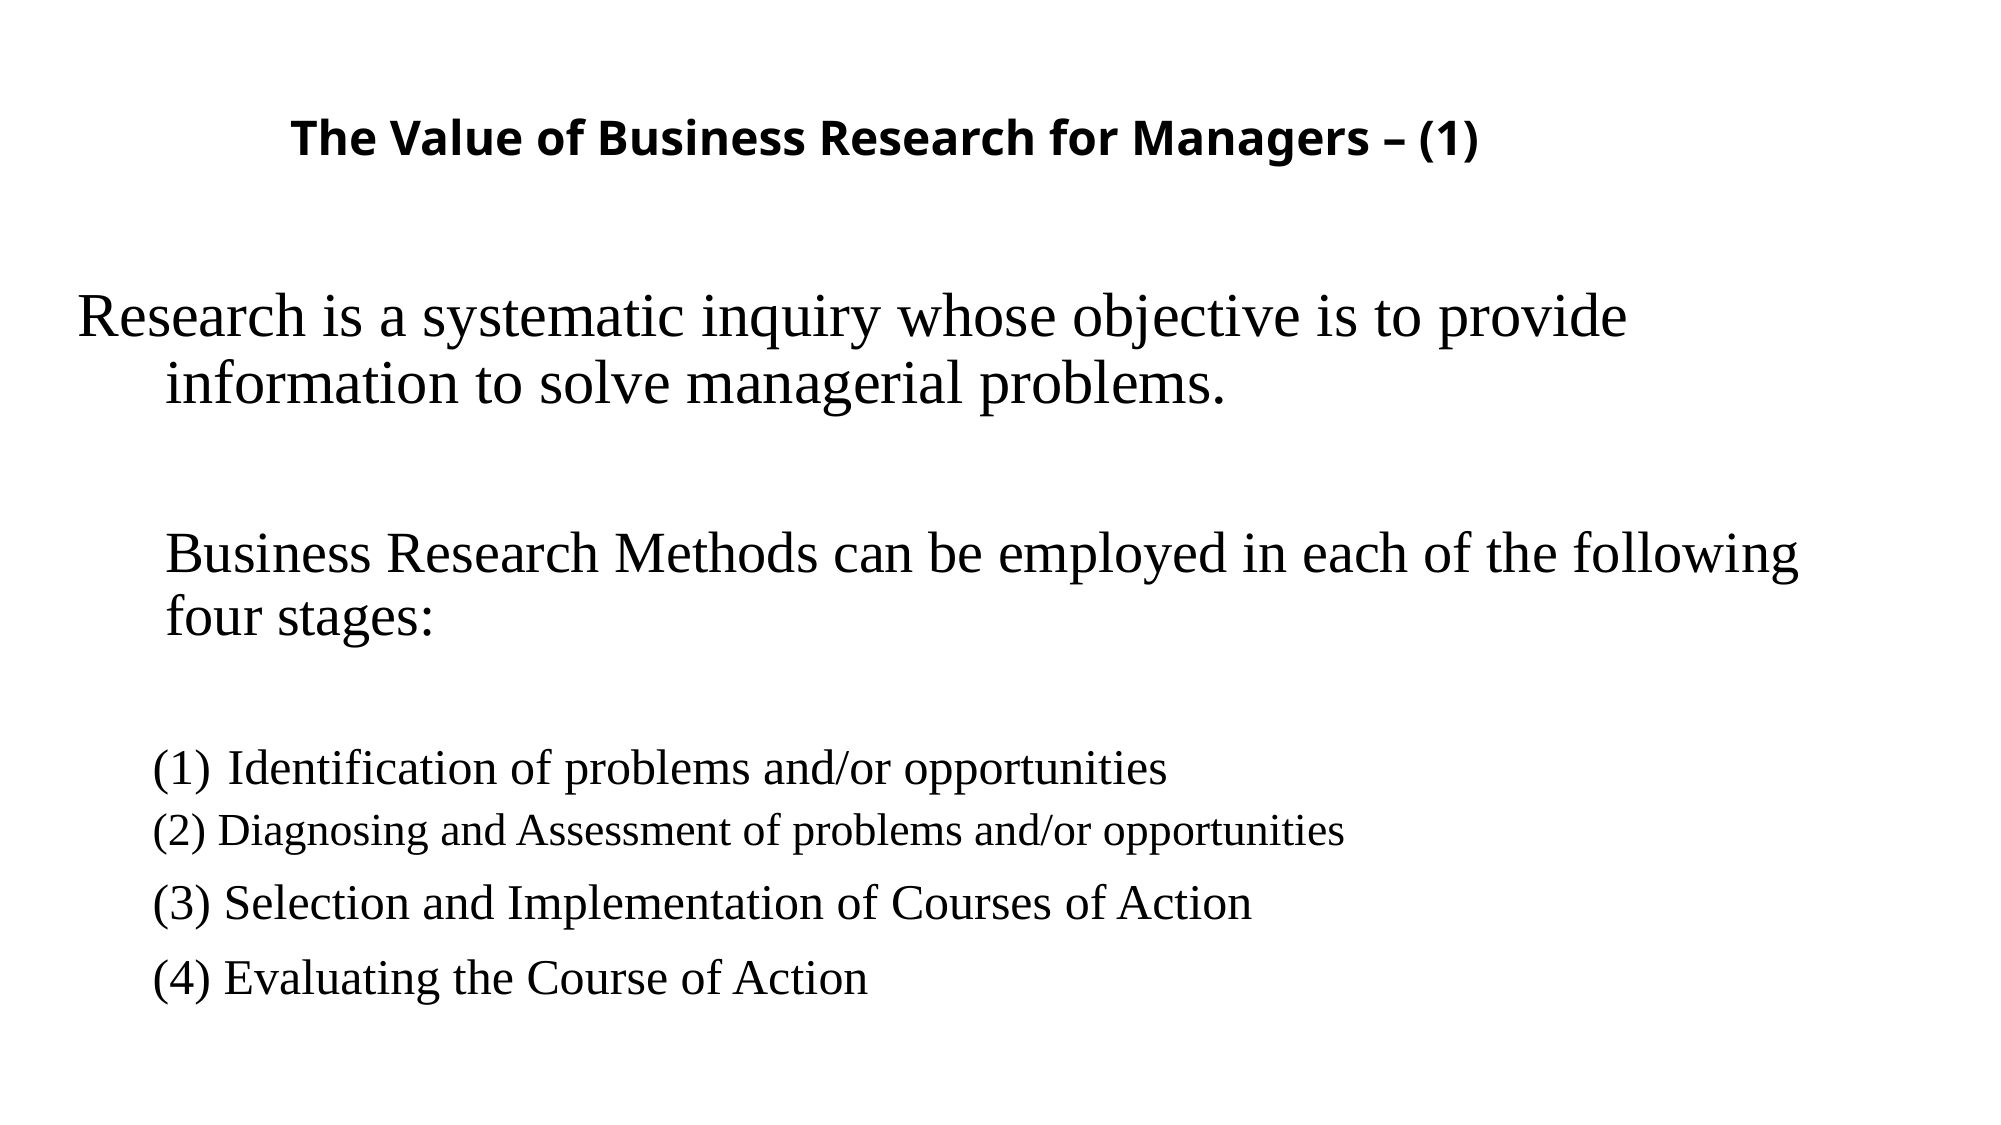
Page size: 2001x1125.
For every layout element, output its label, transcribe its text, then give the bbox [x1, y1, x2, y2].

list Research is a systematic inquiry whose objective is to provide information to solve managerial problems. Business Research Methods can be employed in each of the following four stages: Identification of problems and/or opportunities (2) Diagnosing and Assessment of problems and/or opportunities (3) Selection and Implementation of Courses of Action (4) Evaluating the Course of Action [62, 275, 1899, 1018]
title The Value of Business Research for Managers – (1) [275, 75, 1713, 263]
